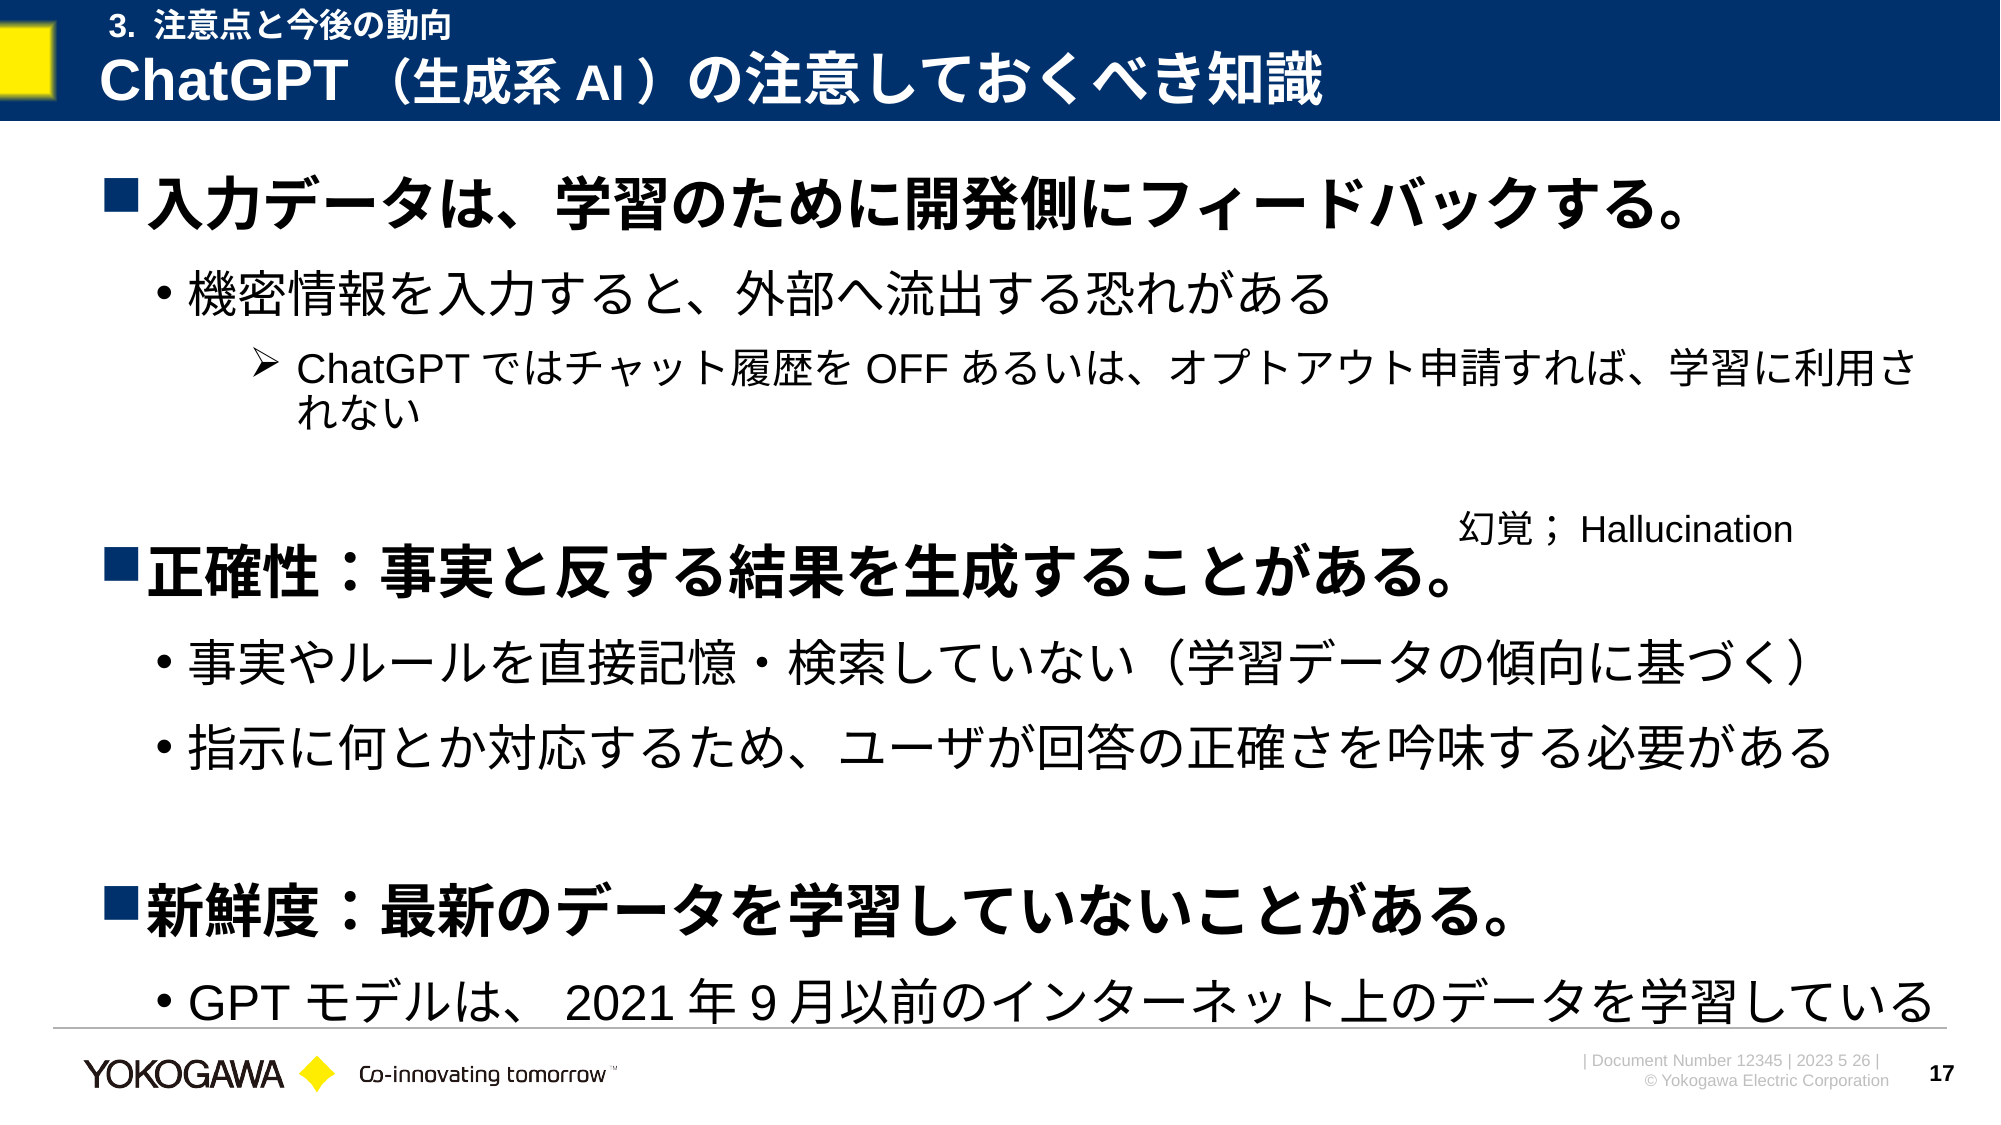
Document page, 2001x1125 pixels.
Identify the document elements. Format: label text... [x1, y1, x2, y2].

slide_number 17 [1904, 1042, 1970, 1103]
picture [0, 6, 69, 115]
title ChatGPT（生成系AI）の注意しておくべき知識 [84, 39, 1955, 125]
text_box 入力データは、学習のために開発側にフィードバックする。 機密情報を入力すると、外部へ流出する恐れがある ChatGPTではチャット履歴をOFFあるいは、オプトアウト申請すれば、学習に利用されない 正確性：事実と反する結果を生成することがある。 事実やルールを直接記憶・検索していない（学習データの傾向に基づく） 指示に何とか対応するため、ユーザが回答の正確さを吟味する必要がある 新鮮度：最新のデータを学習していないことがある。 GPTモデルは、2021年9月以前のインターネット上のデータを学習している [84, 167, 1955, 777]
text_box 3. 注意点と今後の動向 [93, 0, 559, 52]
text_box 幻覚；Hallucination [1443, 497, 1868, 558]
picture [83, 1055, 617, 1093]
